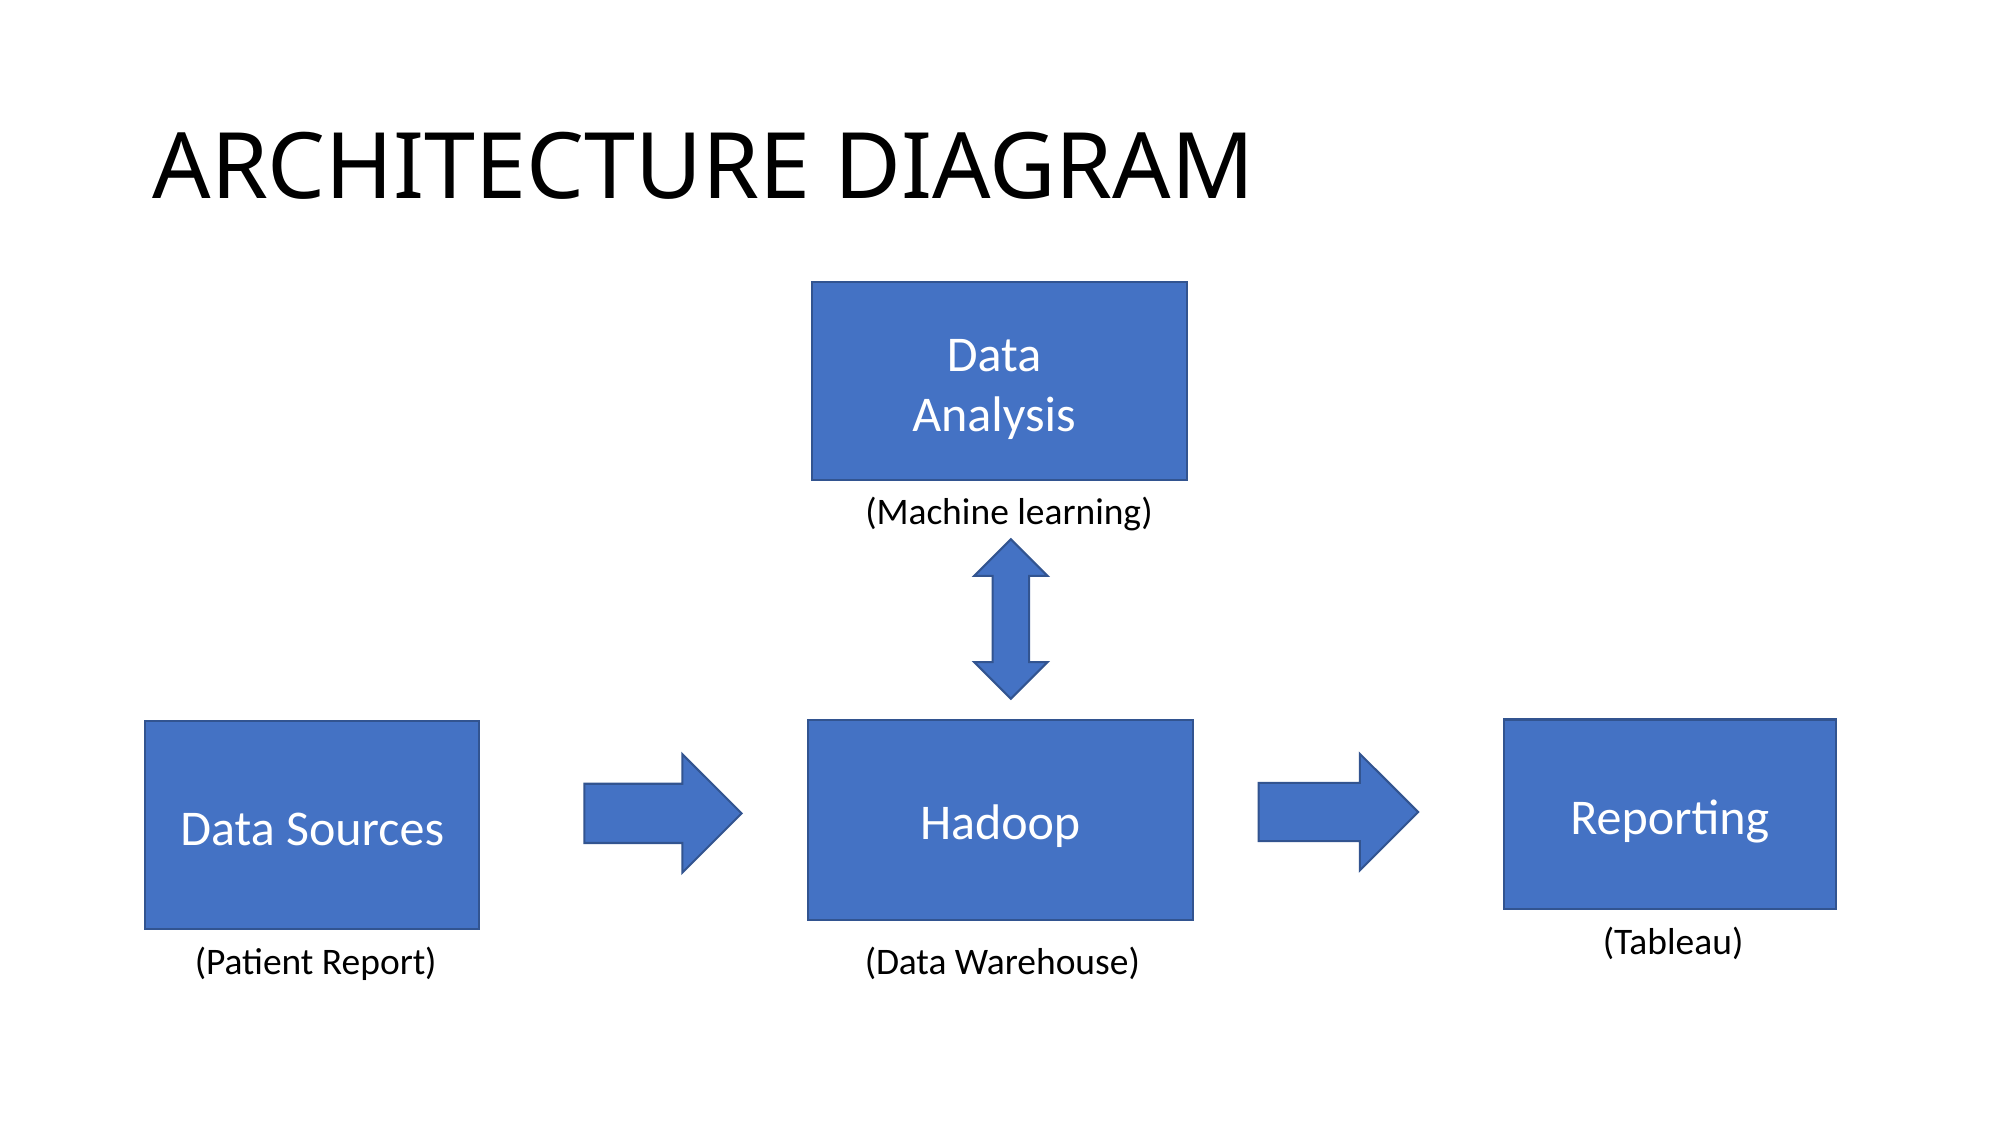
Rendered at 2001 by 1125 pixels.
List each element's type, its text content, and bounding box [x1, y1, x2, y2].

text_box Data Sources [144, 720, 480, 930]
text_box [1257, 751, 1420, 873]
text_box Hadoop [807, 719, 1194, 921]
title ARCHITECTURE DIAGRAM [137, 59, 1863, 278]
text_box (Machine learning) [850, 479, 1301, 540]
text_box Data Analysis [811, 281, 1188, 481]
text_box (Tableau) [1528, 909, 1979, 970]
text_box [583, 751, 744, 876]
text_box [971, 540, 1051, 701]
text_box Reporting [1503, 718, 1837, 910]
text_box (Data Warehouse) [849, 929, 1300, 990]
text_box (Patient Report) [179, 929, 630, 990]
